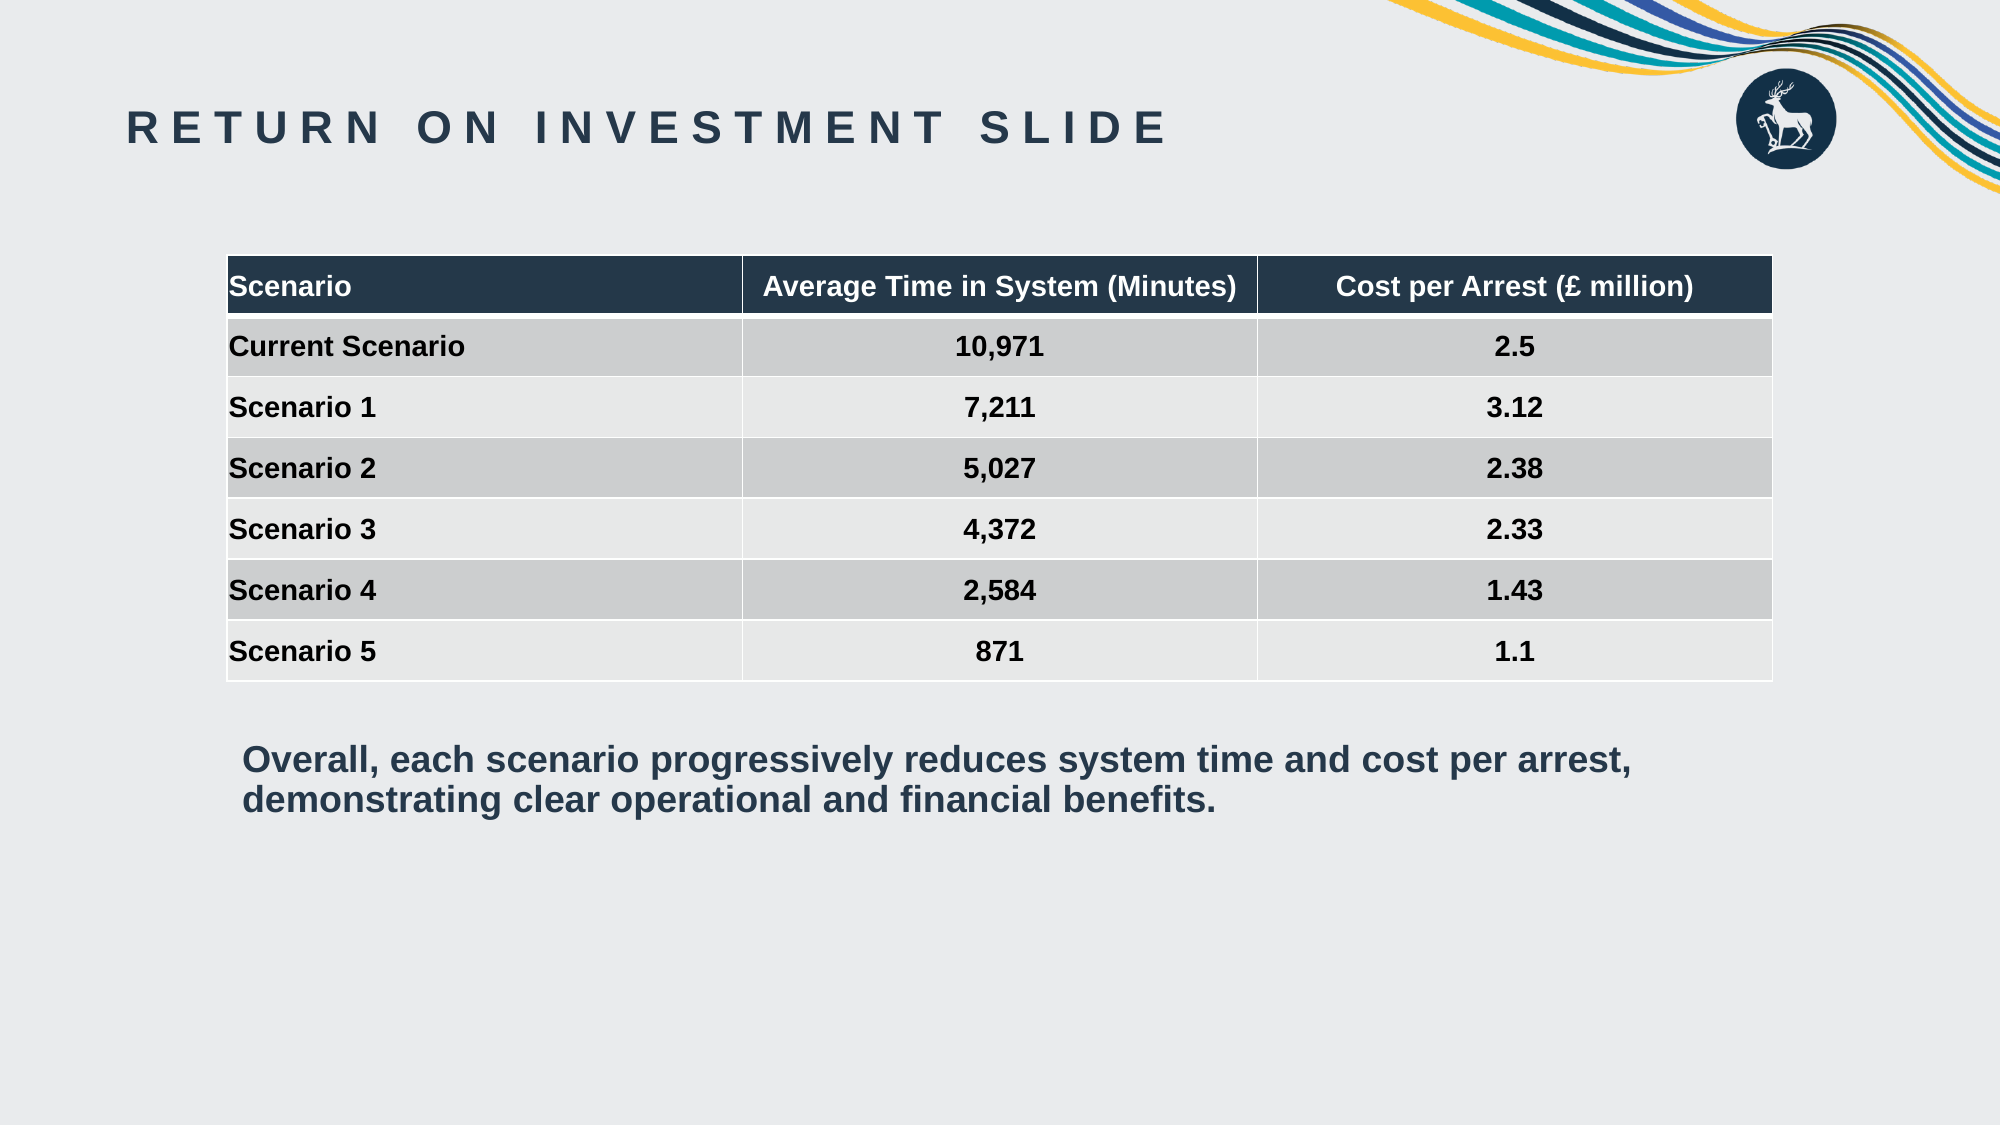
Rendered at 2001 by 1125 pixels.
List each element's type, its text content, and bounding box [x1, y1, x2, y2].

table_cell Scenario 3 [228, 499, 742, 558]
table_cell Current Scenario [228, 319, 742, 376]
list Overall, each scenario progressively reduces system time and cost per arrest, demonstrating clear operational and financial benefits. [227, 732, 1773, 798]
table_header Scenario [228, 256, 742, 313]
table_cell 1.1 [1258, 621, 1772, 680]
table_cell 2.5 [1258, 319, 1772, 376]
table_cell Scenario 4 [228, 560, 742, 619]
table_cell Scenario 2 [228, 438, 742, 497]
table_header Cost per Arrest (£ million) [1258, 256, 1772, 313]
table_cell 2,584 [743, 560, 1257, 619]
table_cell 7,211 [743, 377, 1257, 437]
table_header Average Time in System (Minutes) [743, 256, 1257, 313]
table_cell 4,372 [743, 499, 1257, 558]
title RETURN ON INVESTMENT SLIDE [111, 81, 1521, 171]
table_cell 10,971 [743, 319, 1257, 376]
table_cell 871 [743, 621, 1257, 680]
table_cell 2.38 [1258, 438, 1772, 497]
picture [1383, 0, 2000, 200]
table_cell 5,027 [743, 438, 1257, 497]
table_cell 1.43 [1258, 560, 1772, 619]
table_cell 3.12 [1258, 377, 1772, 437]
table_cell Scenario 5 [228, 621, 742, 680]
table_cell Scenario 1 [228, 377, 742, 437]
table_cell 2.33 [1258, 499, 1772, 558]
